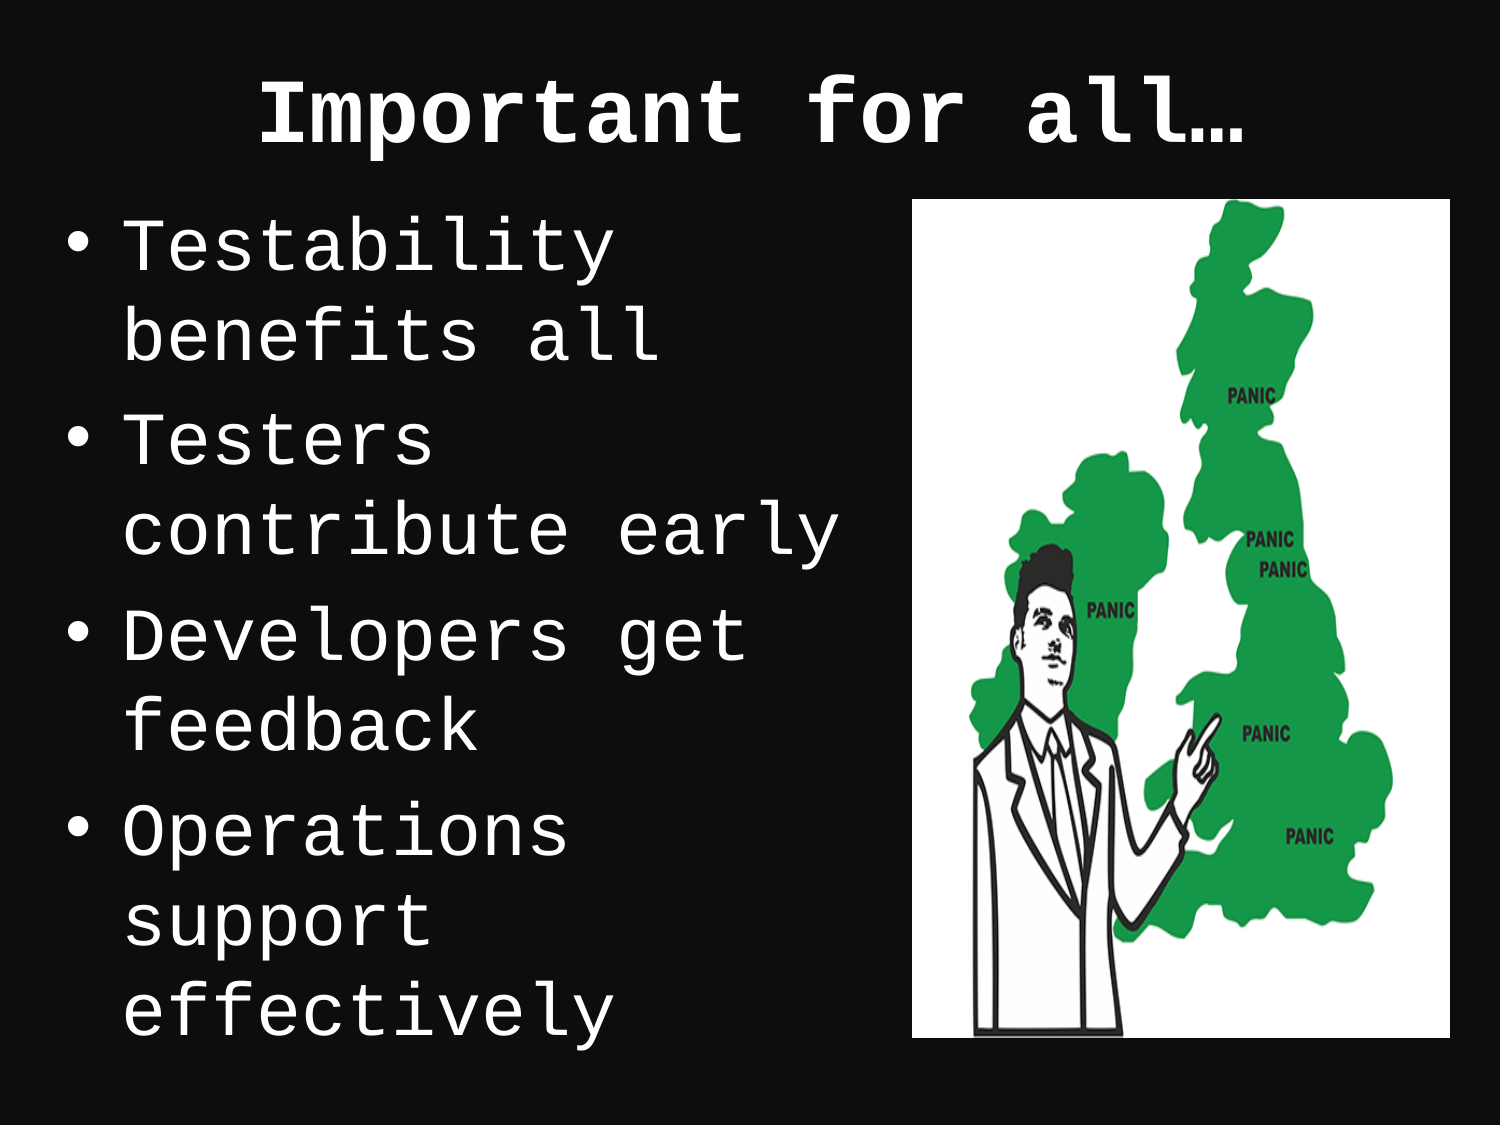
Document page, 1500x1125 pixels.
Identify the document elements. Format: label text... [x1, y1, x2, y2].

title Important for all… [50, 12, 1450, 200]
list Testability benefits all Testers contribute early Developers get feedback Operations support effectively [50, 187, 888, 1086]
picture [912, 199, 1451, 1038]
